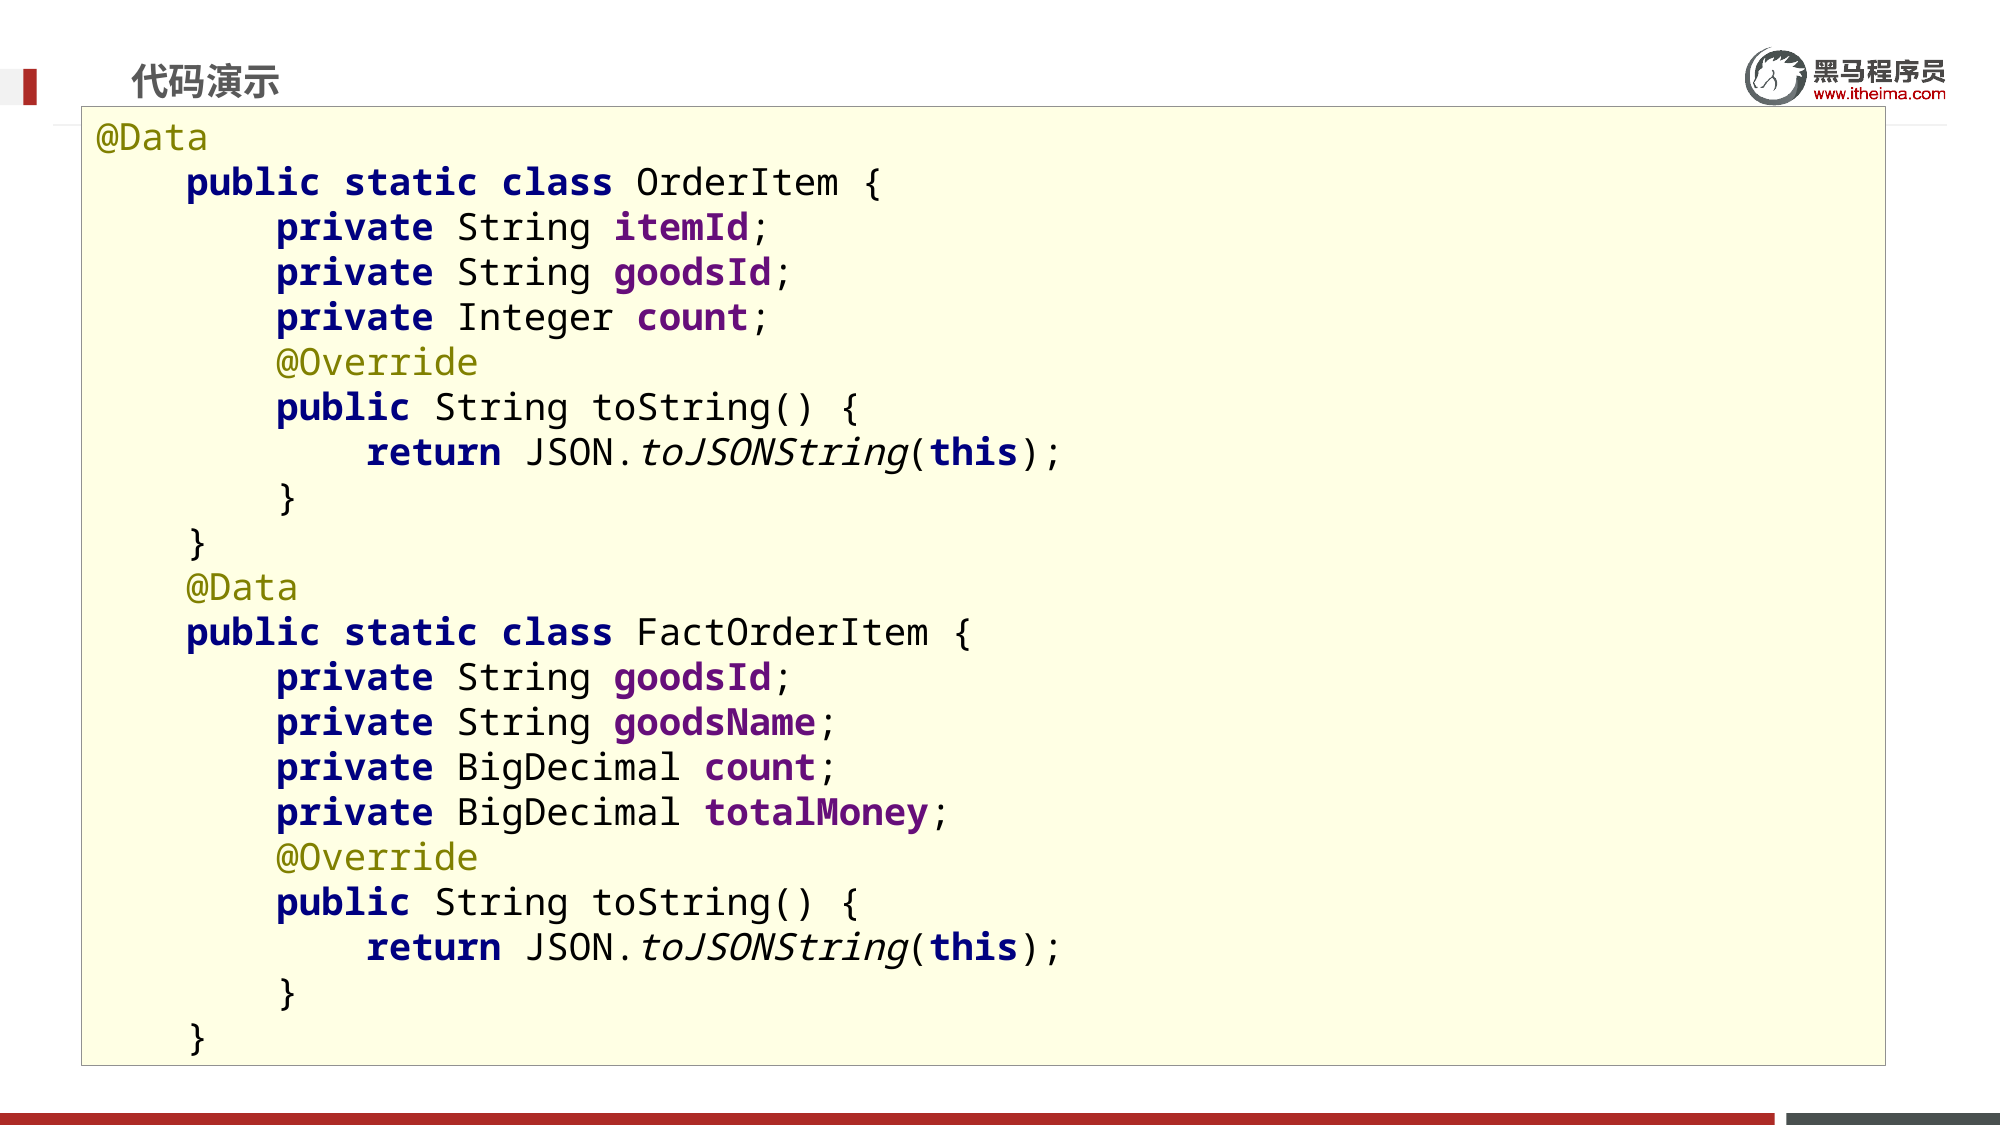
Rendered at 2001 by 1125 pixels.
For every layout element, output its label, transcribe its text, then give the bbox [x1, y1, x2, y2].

picture [1744, 46, 1946, 106]
title 代码演示 [116, 38, 1556, 105]
text_box @Data public static class OrderItem { private String itemId; private String goodsId; private Integer count; @Override public String toString() { return JSON.toJSONString(this); } } @Data public static class FactOrderItem { private String goodsId; private String goodsName; private BigDecimal count; private BigDecimal totalMoney; @Override public String toString() { return JSON.toJSONString(this); } } [81, 105, 1885, 1066]
